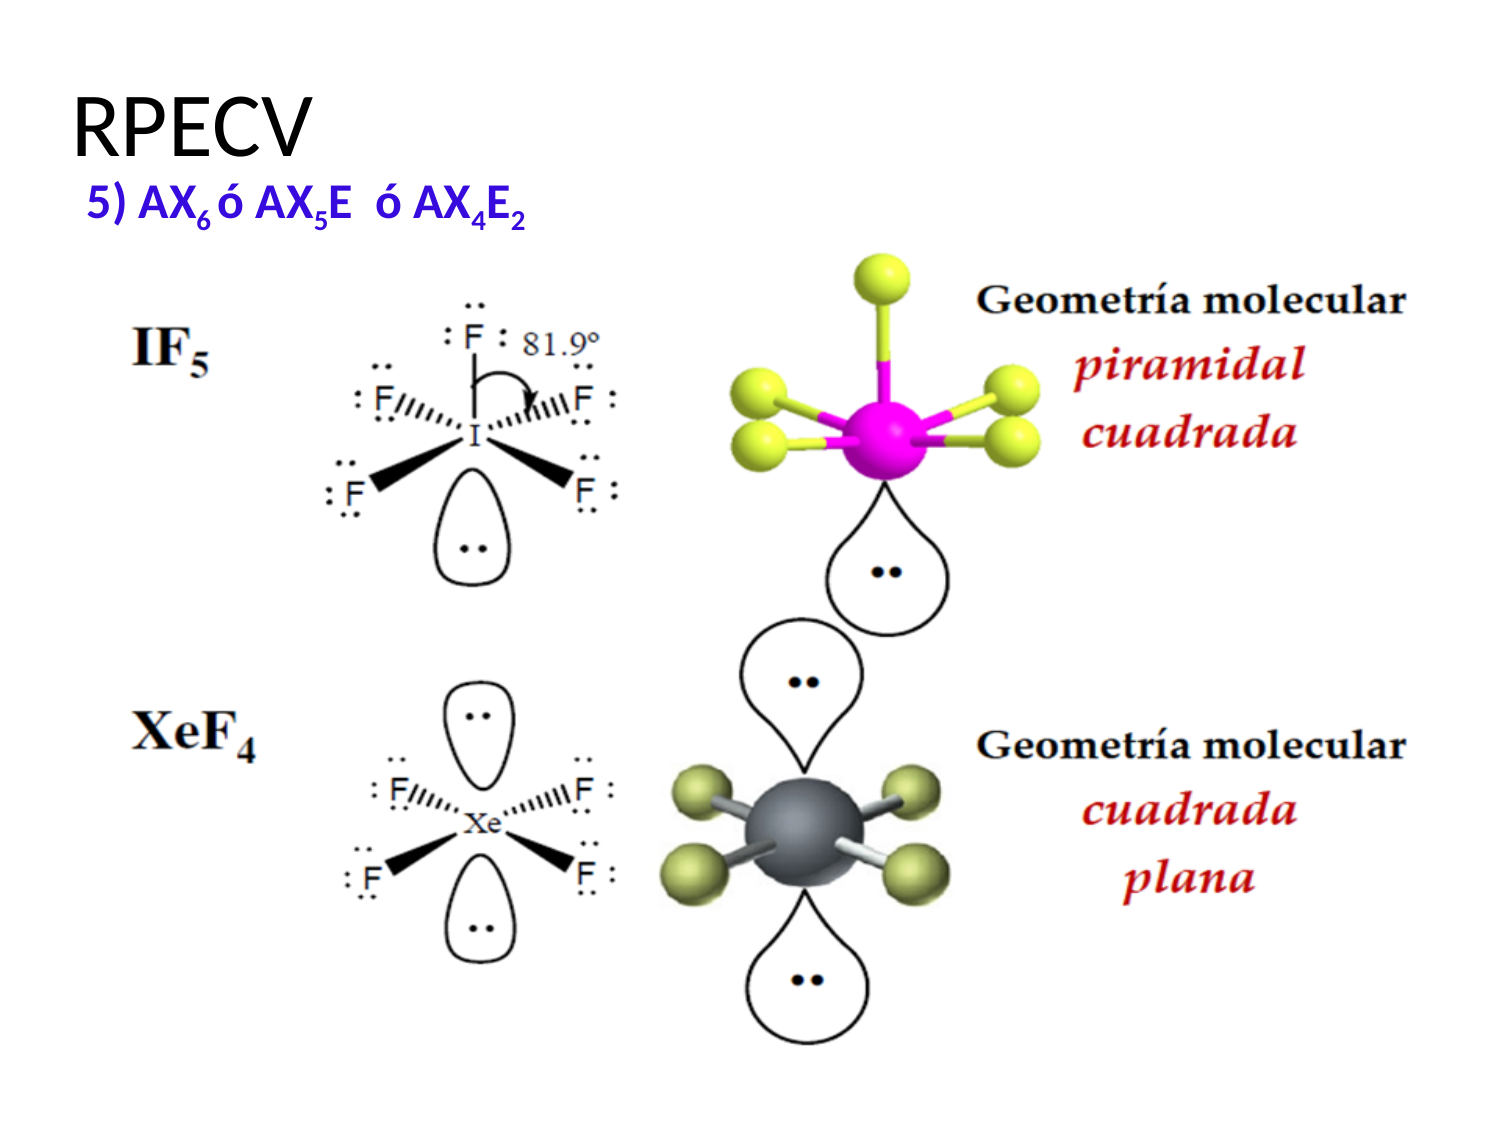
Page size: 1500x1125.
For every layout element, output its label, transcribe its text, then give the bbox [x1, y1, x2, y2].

text_box 5) AX6 ó AX5E ó AX4E2 [53, 160, 857, 245]
picture [52, 246, 1460, 1071]
title RPECV [53, 54, 332, 160]
